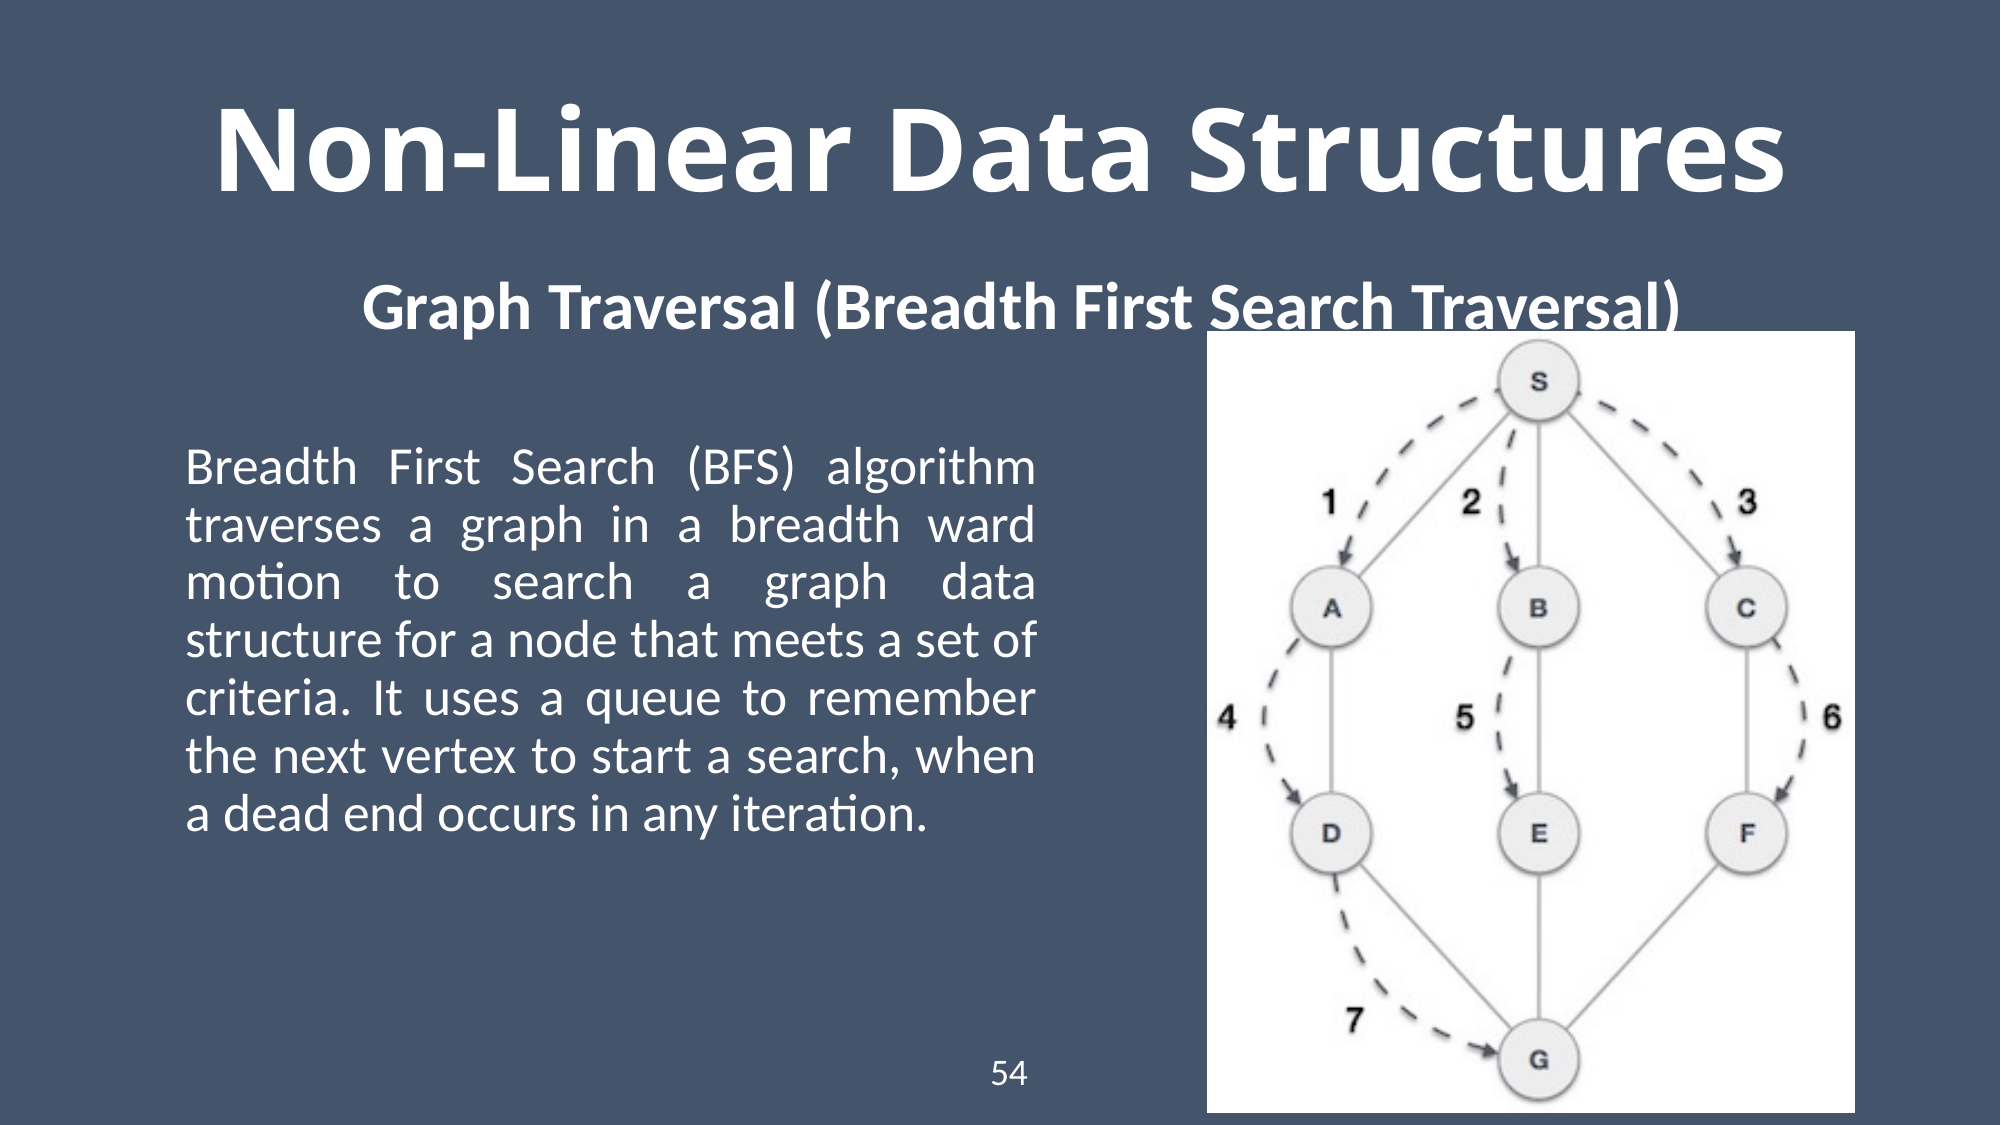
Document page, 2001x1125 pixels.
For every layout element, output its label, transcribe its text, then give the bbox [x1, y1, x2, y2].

subtitle Graph Traversal (Breadth First Search Traversal) [145, 263, 1900, 352]
title Non-Linear Data Structures [170, 53, 1830, 224]
picture [1207, 331, 1855, 1113]
text_box 54 [975, 1040, 1050, 1101]
text_box Breadth First Search (BFS) algorithm traverses a graph in a breadth ward motion to search a graph data structure for a node that meets a set of criteria. It uses a queue to remember the next vertex to start a search, when a dead end occurs in any iteration. [170, 430, 1053, 862]
